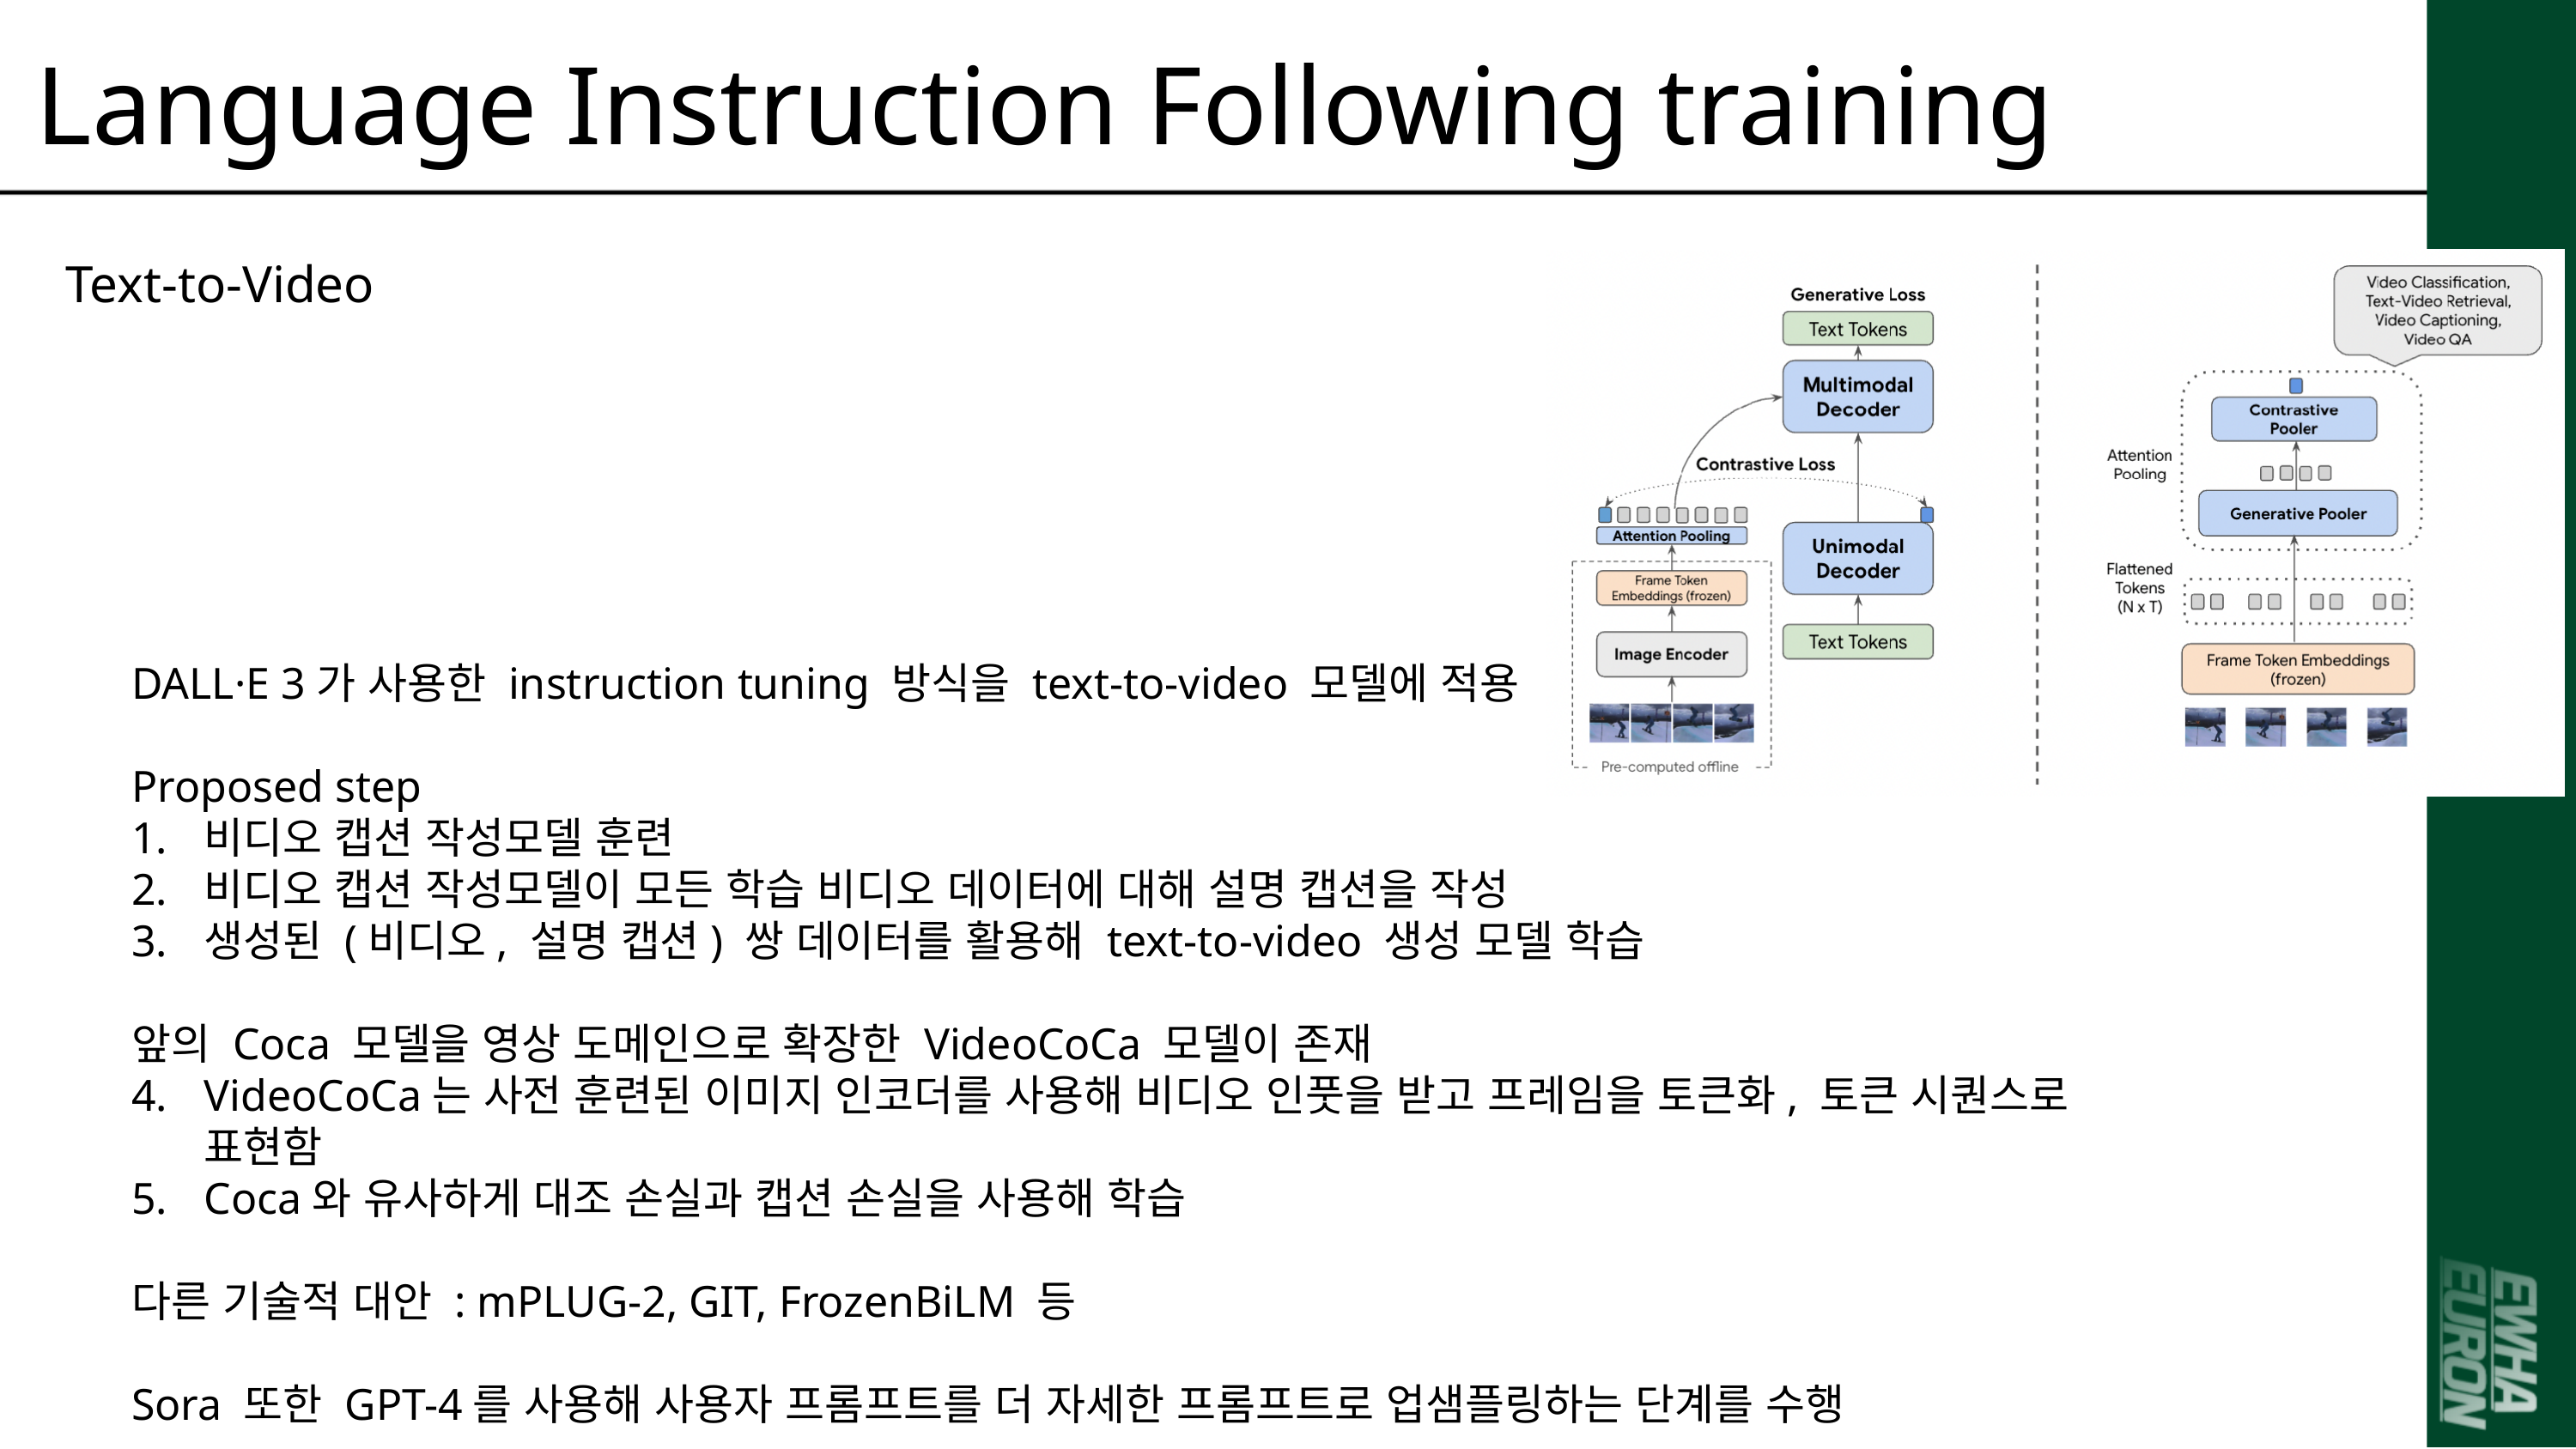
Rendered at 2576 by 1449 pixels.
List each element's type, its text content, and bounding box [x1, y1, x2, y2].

text_box Language Instruction Following training [22, 31, 2221, 173]
text_box Text-to-Video [52, 246, 2060, 319]
picture [0, 0, 2576, 1447]
text_box DALL·E 3가 사용한 instruction tuning 방식을 text-to-video 모델에 적용 Proposed step 비디오 캡션 작성모델 훈련 비디오 캡션 작성모델이 모든 학습 비디오 데이터에 대해 설명 캡션을 작성 생성된 (비디오, 설명 캡션) 쌍 데이터를 활용해 text-to-video 생성 모델 학습 앞의 Coca 모델을 영상 도메인으로 확장한 VideoCoCa 모델이 존재 VideoCoCa는 사전 훈련된 이미지 인코더를 사용해 비디오 인풋을 받고 프레임을 토큰화, 토큰 시퀀스로 표현함 Coca와 유사하게 대조 손실과 캡션 손실을 사용해 학습 다른 기술적 대안 : mPLUG‑2, GIT, FrozenBiLM 등 Sora 또한 GPT-4를 사용해 사용자 프롬프트를 더 자세한 프롬프트로 업샘플링하는 단계를 수행 [118, 650, 2125, 1435]
